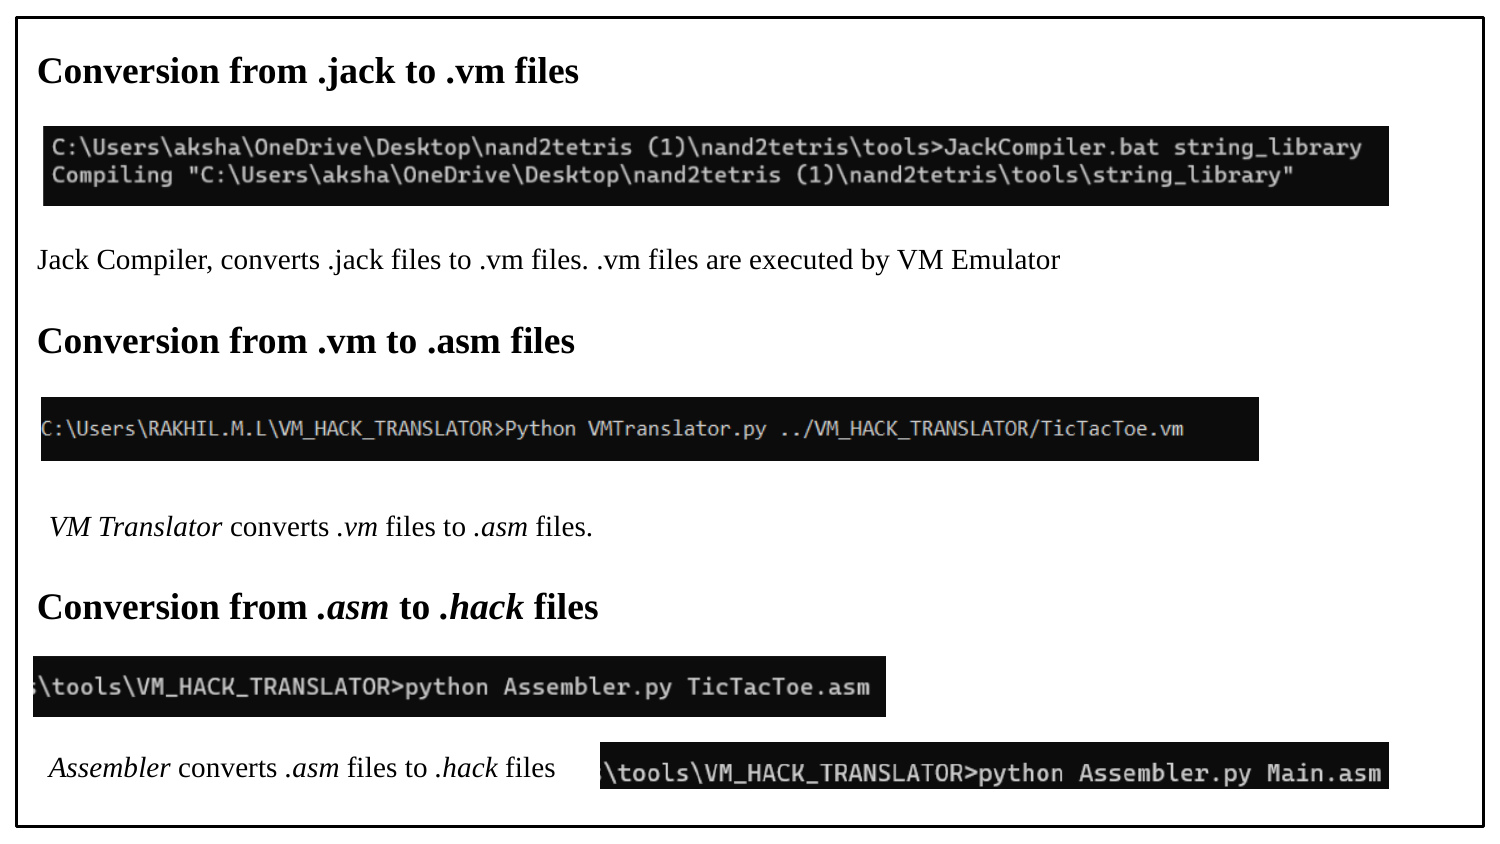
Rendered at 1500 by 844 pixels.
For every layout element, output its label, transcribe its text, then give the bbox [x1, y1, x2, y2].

text_box Conversion from .jack to .vm files [22, 39, 773, 99]
text_box Conversion from .vm to .asm files [22, 308, 773, 369]
picture [40, 397, 1259, 462]
text_box Jack Compiler, converts .jack files to .vm files. .vm files are executed by VM Emulator [22, 232, 1279, 283]
picture [33, 655, 887, 718]
text_box Assembler converts .asm files to .hack files [33, 740, 597, 791]
picture [41, 126, 1389, 206]
picture [600, 740, 1389, 789]
text_box VM Translator converts .vm files to .asm files. [33, 499, 1196, 550]
text_box Conversion from .asm to .hack files [22, 574, 773, 635]
